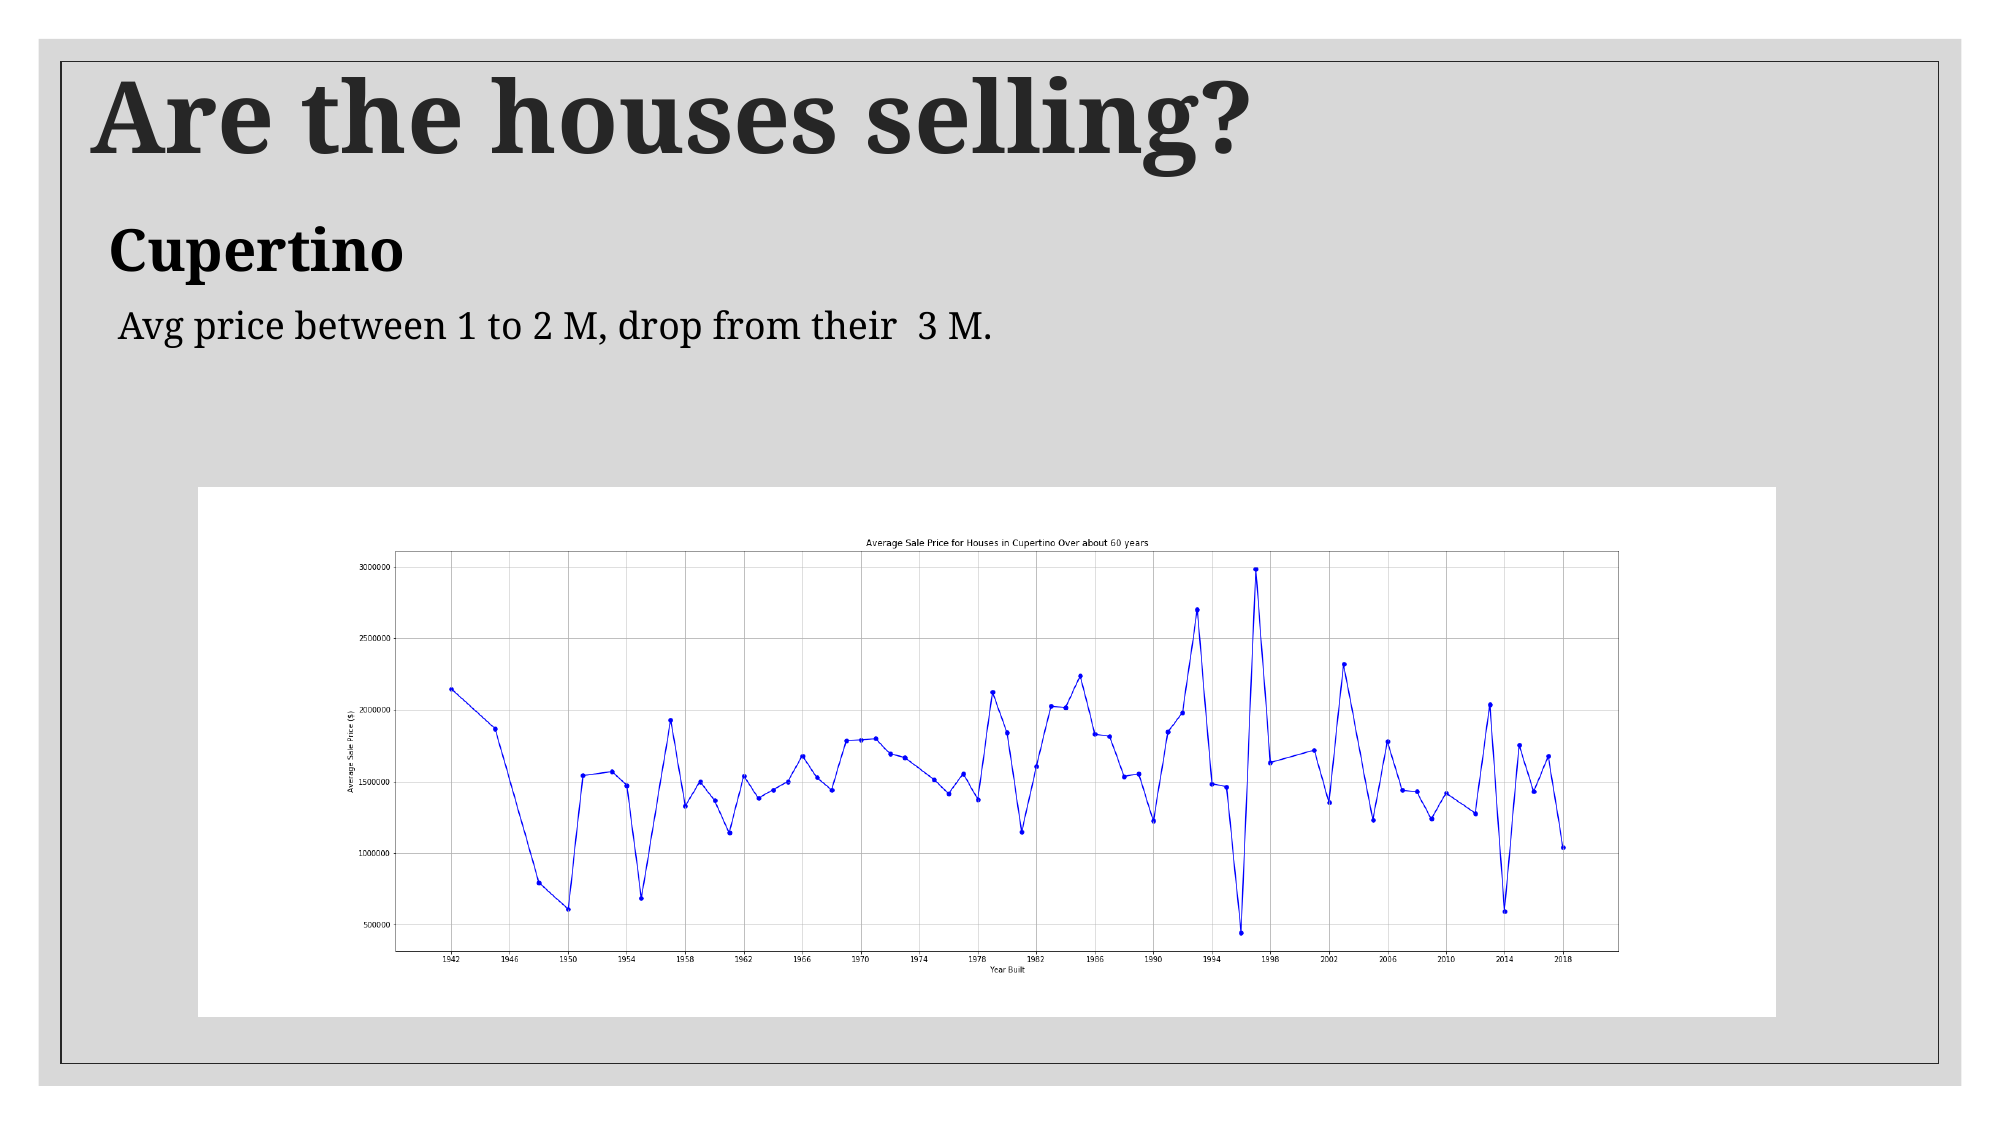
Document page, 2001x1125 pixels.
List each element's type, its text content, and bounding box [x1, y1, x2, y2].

title Are the houses selling? [75, 56, 1725, 186]
picture [198, 487, 1776, 1017]
list Cupertino Avg price between 1 to 2 M, drop from their 3 M. [93, 206, 1744, 357]
